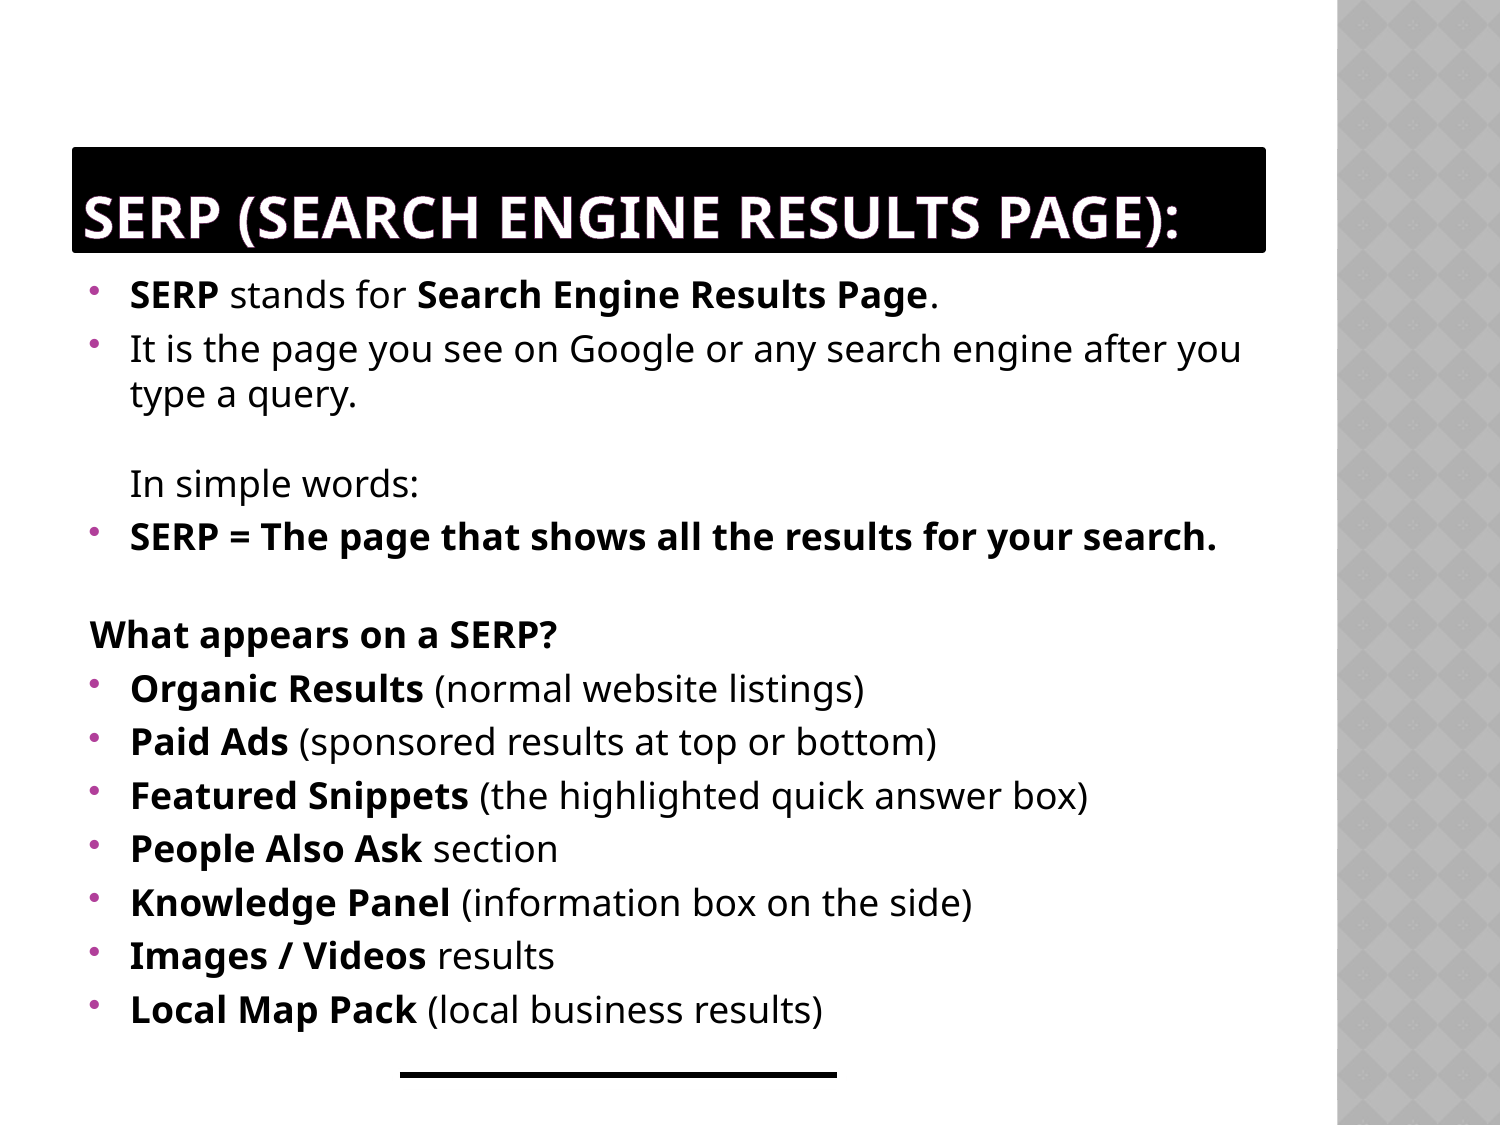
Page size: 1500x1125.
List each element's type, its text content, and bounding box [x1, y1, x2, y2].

title SERP (SEARCH ENGINE RESULTS PAGE): [72, 147, 1266, 253]
list SERP stands for Search Engine Results Page. It is the page you see on Google or any search engine after you type a query. In simple words: SERP = The page that shows all the results for your search. What appears on a SERP? Organic Results (normal website listings) Paid Ads (sponsored results at top or bottom) Featured Snippets (the highlighted quick answer box) People Also Ask section Knowledge Panel (information box on the side) Images / Videos results Local Map Pack (local business results) [75, 264, 1263, 1059]
